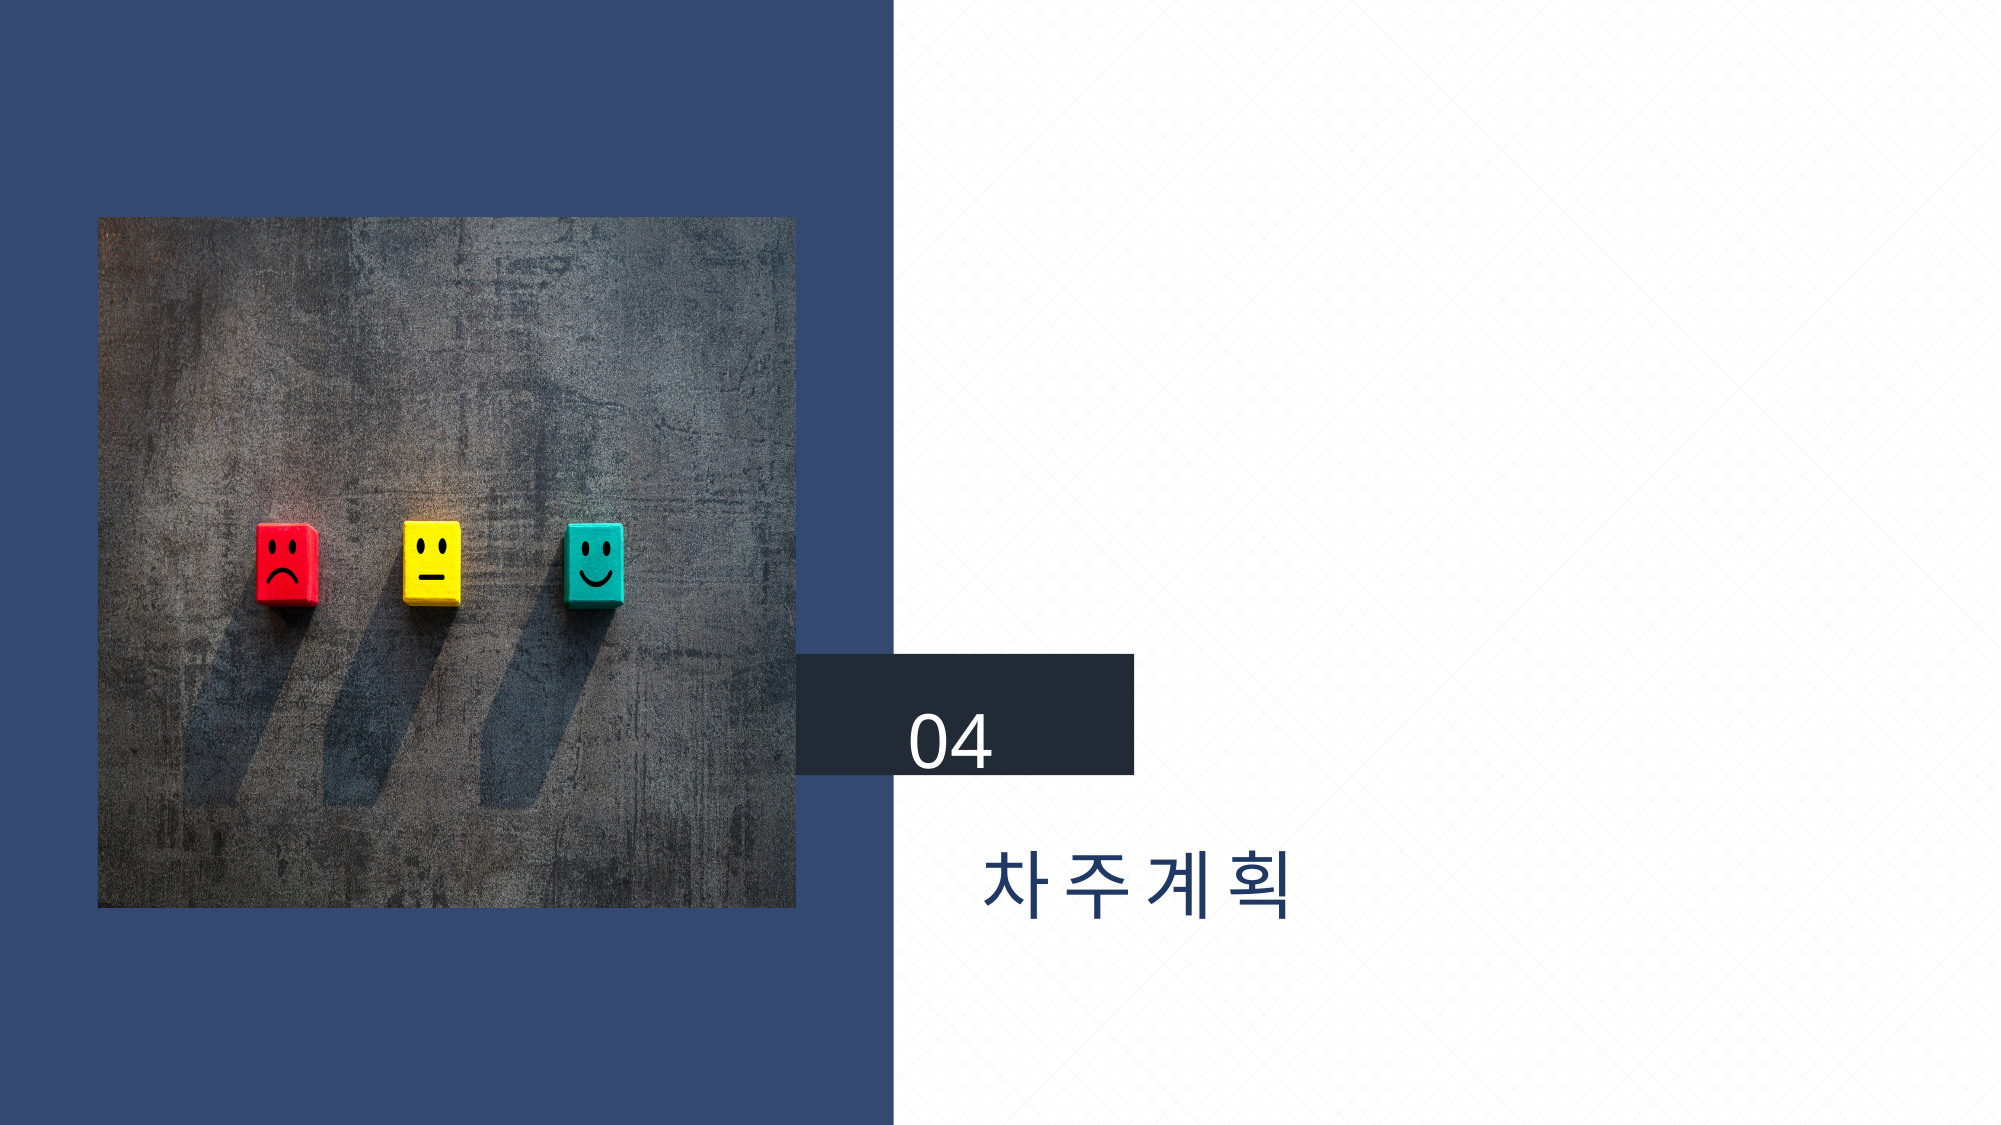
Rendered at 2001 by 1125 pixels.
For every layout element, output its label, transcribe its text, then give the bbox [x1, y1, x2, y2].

text_box [0, 0, 895, 1125]
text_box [695, 620, 1306, 776]
text_box 차주계획 [966, 831, 1311, 936]
text_box [97, 217, 797, 908]
